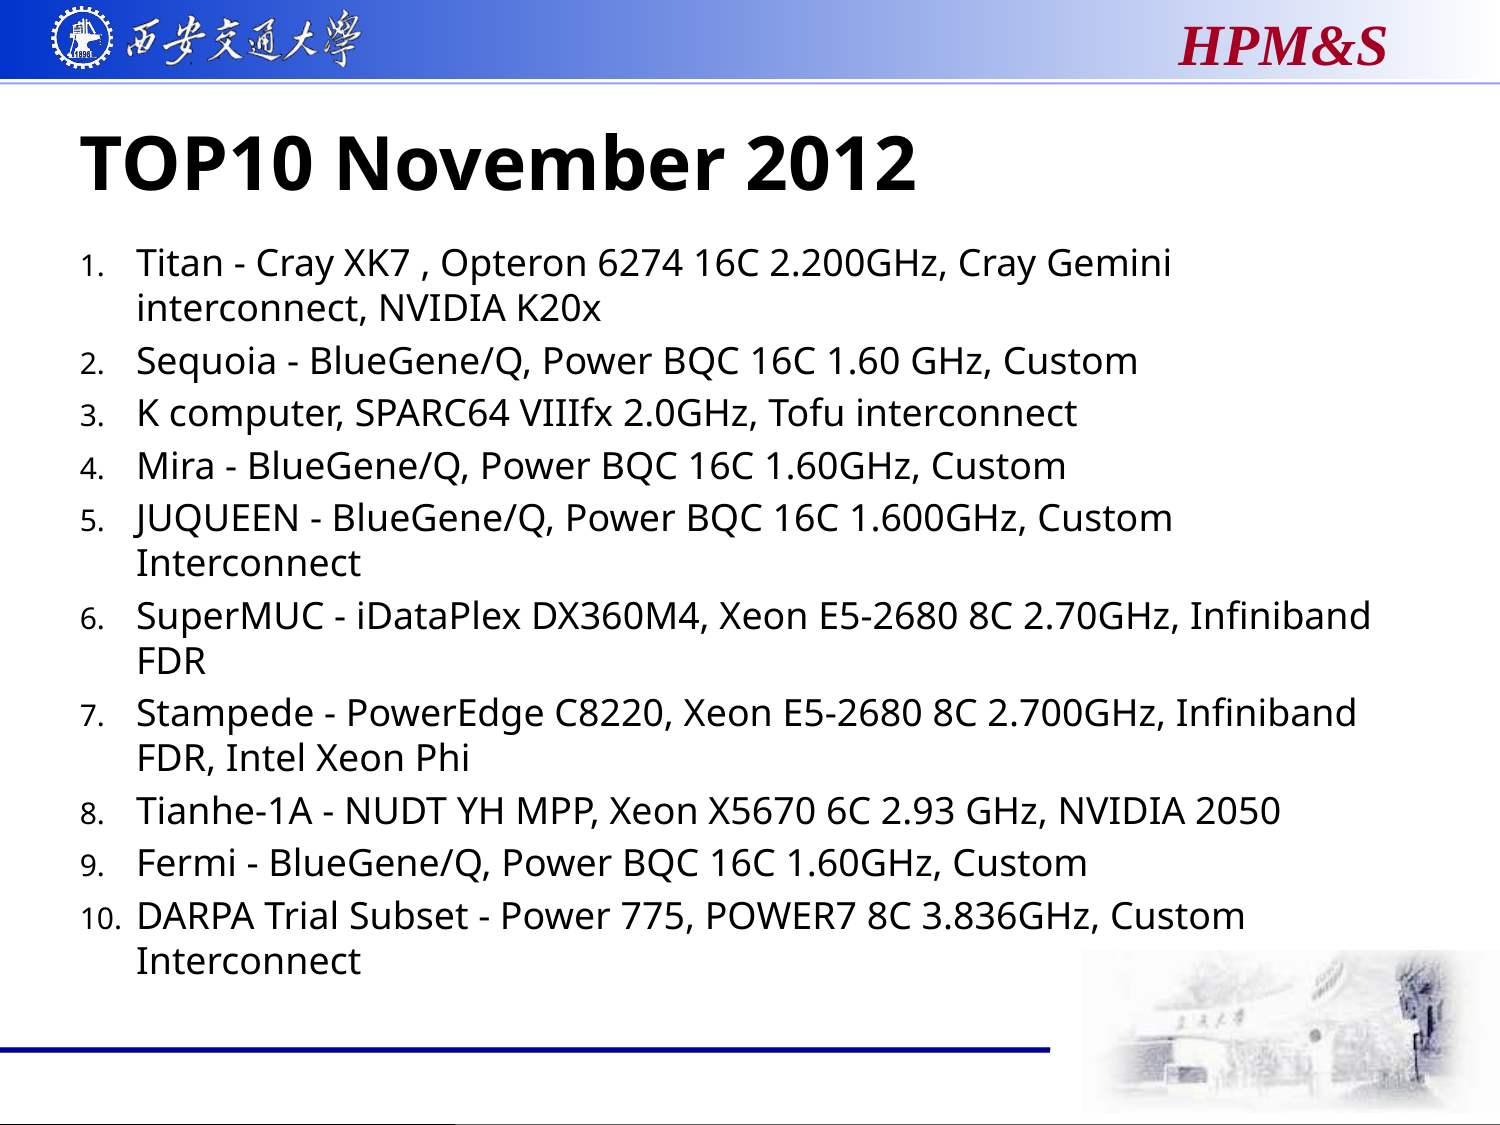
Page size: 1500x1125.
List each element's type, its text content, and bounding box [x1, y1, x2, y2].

list Titan - Cray XK7 , Opteron 6274 16C 2.200GHz, Cray Gemini interconnect, NVIDIA K20x Sequoia - BlueGene/Q, Power BQC 16C 1.60 GHz, Custom K computer, SPARC64 VIIIfx 2.0GHz, Tofu interconnect Mira - BlueGene/Q, Power BQC 16C 1.60GHz, Custom JUQUEEN - BlueGene/Q, Power BQC 16C 1.600GHz, Custom Interconnect SuperMUC - iDataPlex DX360M4, Xeon E5-2680 8C 2.70GHz, Infiniband FDR Stampede - PowerEdge C8220, Xeon E5-2680 8C 2.700GHz, Infiniband FDR, Intel Xeon Phi Tianhe-1A - NUDT YH MPP, Xeon X5670 6C 2.93 GHz, NVIDIA 2050 Fermi - BlueGene/Q, Power BQC 16C 1.60GHz, Custom DARPA Trial Subset - Power 775, POWER7 8C 3.836GHz, Custom Interconnect [64, 231, 1412, 1012]
title TOP10 November 2012 [64, 101, 1400, 221]
picture [1081, 950, 1500, 1113]
picture [125, 10, 363, 67]
picture [50, 5, 113, 69]
